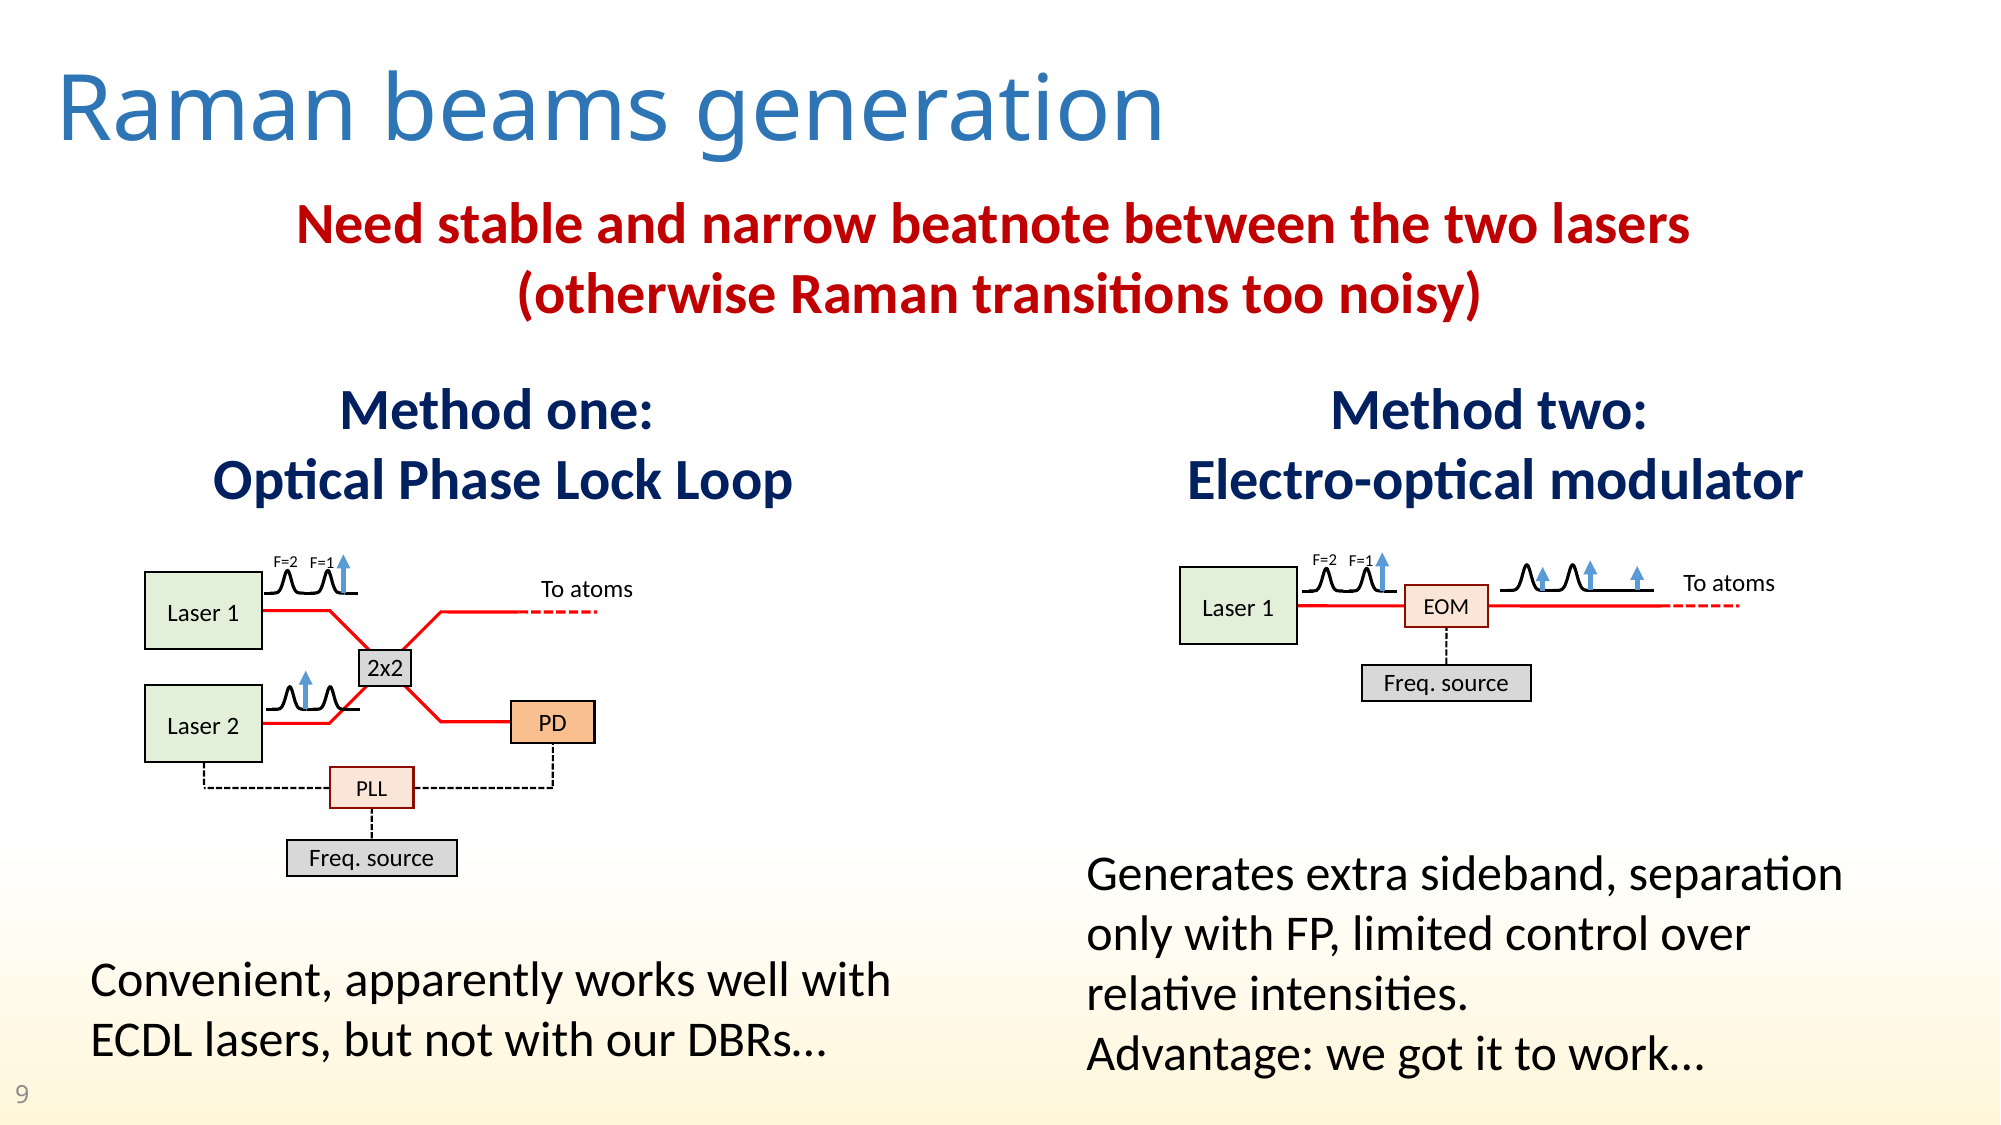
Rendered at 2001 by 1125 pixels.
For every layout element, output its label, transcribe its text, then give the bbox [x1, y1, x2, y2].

slide_number 9 [0, 1065, 102, 1125]
text_box Generates extra sideband, separation only with FP, limited control over relative intensities. Advantage: we got it to work… [1066, 830, 1933, 1104]
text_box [203, 762, 553, 876]
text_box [1179, 541, 1811, 702]
text_box Convenient, apparently works well with ECDL lasers, but not with our DBRs… [70, 936, 937, 1080]
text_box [306, 686, 361, 710]
text_box Need stable and narrow beatnote between the two lasers (otherwise Raman transitions too noisy) [133, 175, 1867, 329]
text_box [265, 686, 305, 710]
text_box Method two: Electro-optical modulator [1062, 361, 1930, 515]
title Raman beams generation [40, 29, 1766, 193]
text_box Method one: Optical Phase Lock Loop [70, 361, 937, 515]
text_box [144, 543, 669, 762]
